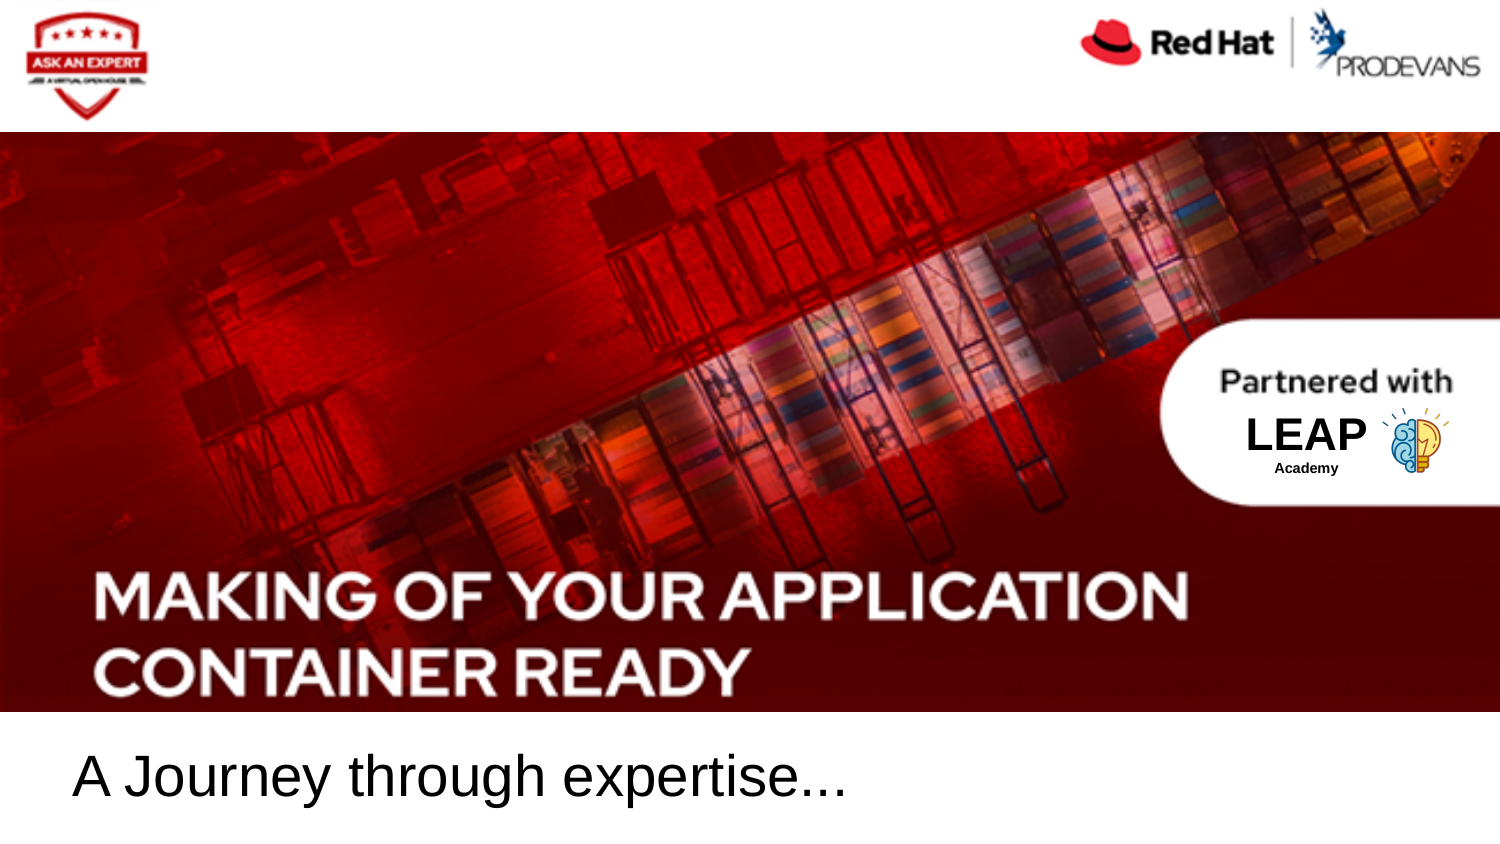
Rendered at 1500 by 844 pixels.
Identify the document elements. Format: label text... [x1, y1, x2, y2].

picture [0, 0, 1500, 712]
title A Journey through expertise... [72, 740, 1442, 814]
picture [1068, 0, 1500, 92]
